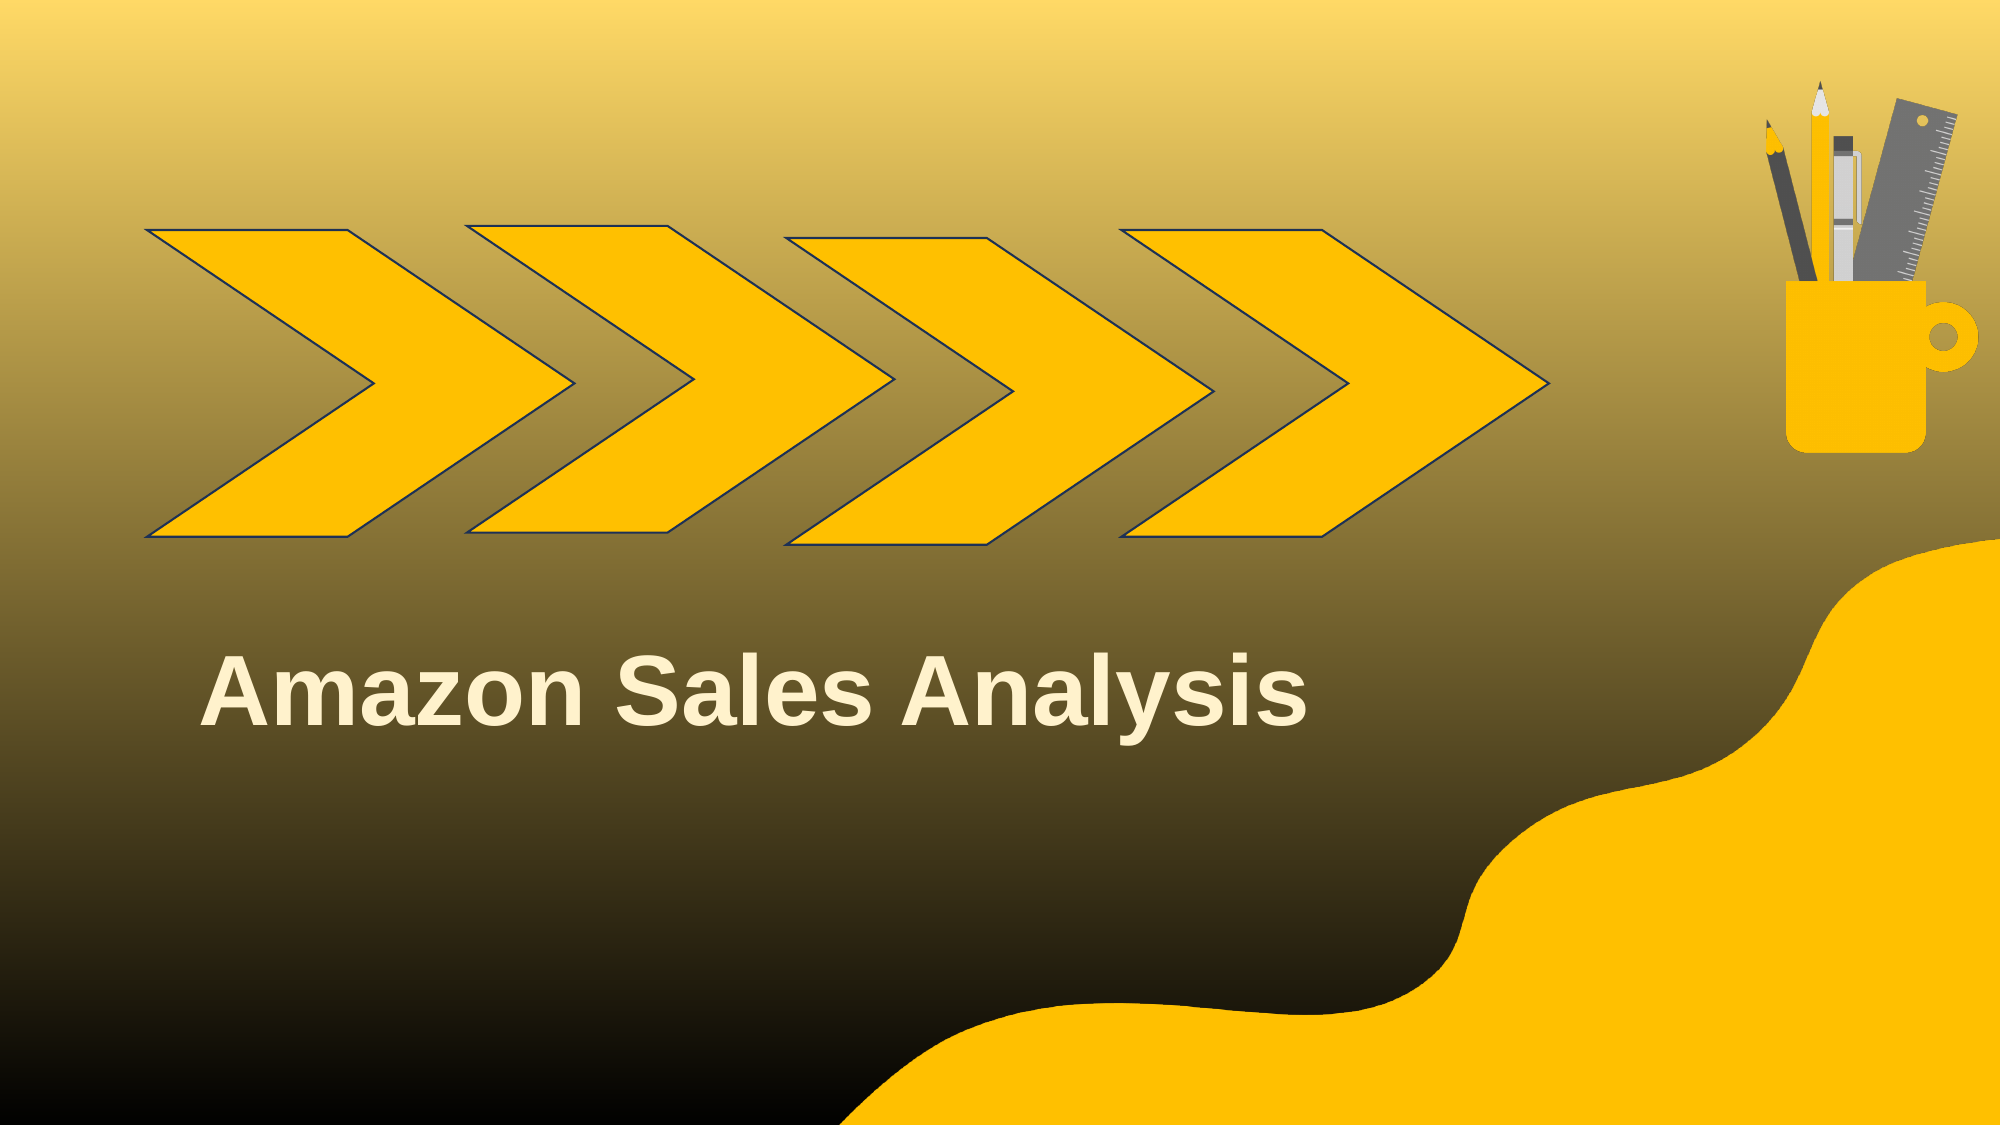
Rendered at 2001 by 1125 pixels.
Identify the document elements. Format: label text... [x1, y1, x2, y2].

text_box [463, 396, 667, 534]
text_box Amazon Sales Analysis [183, 618, 667, 753]
text_box [143, 228, 577, 538]
picture [667, 0, 2000, 1125]
text_box [463, 224, 667, 363]
